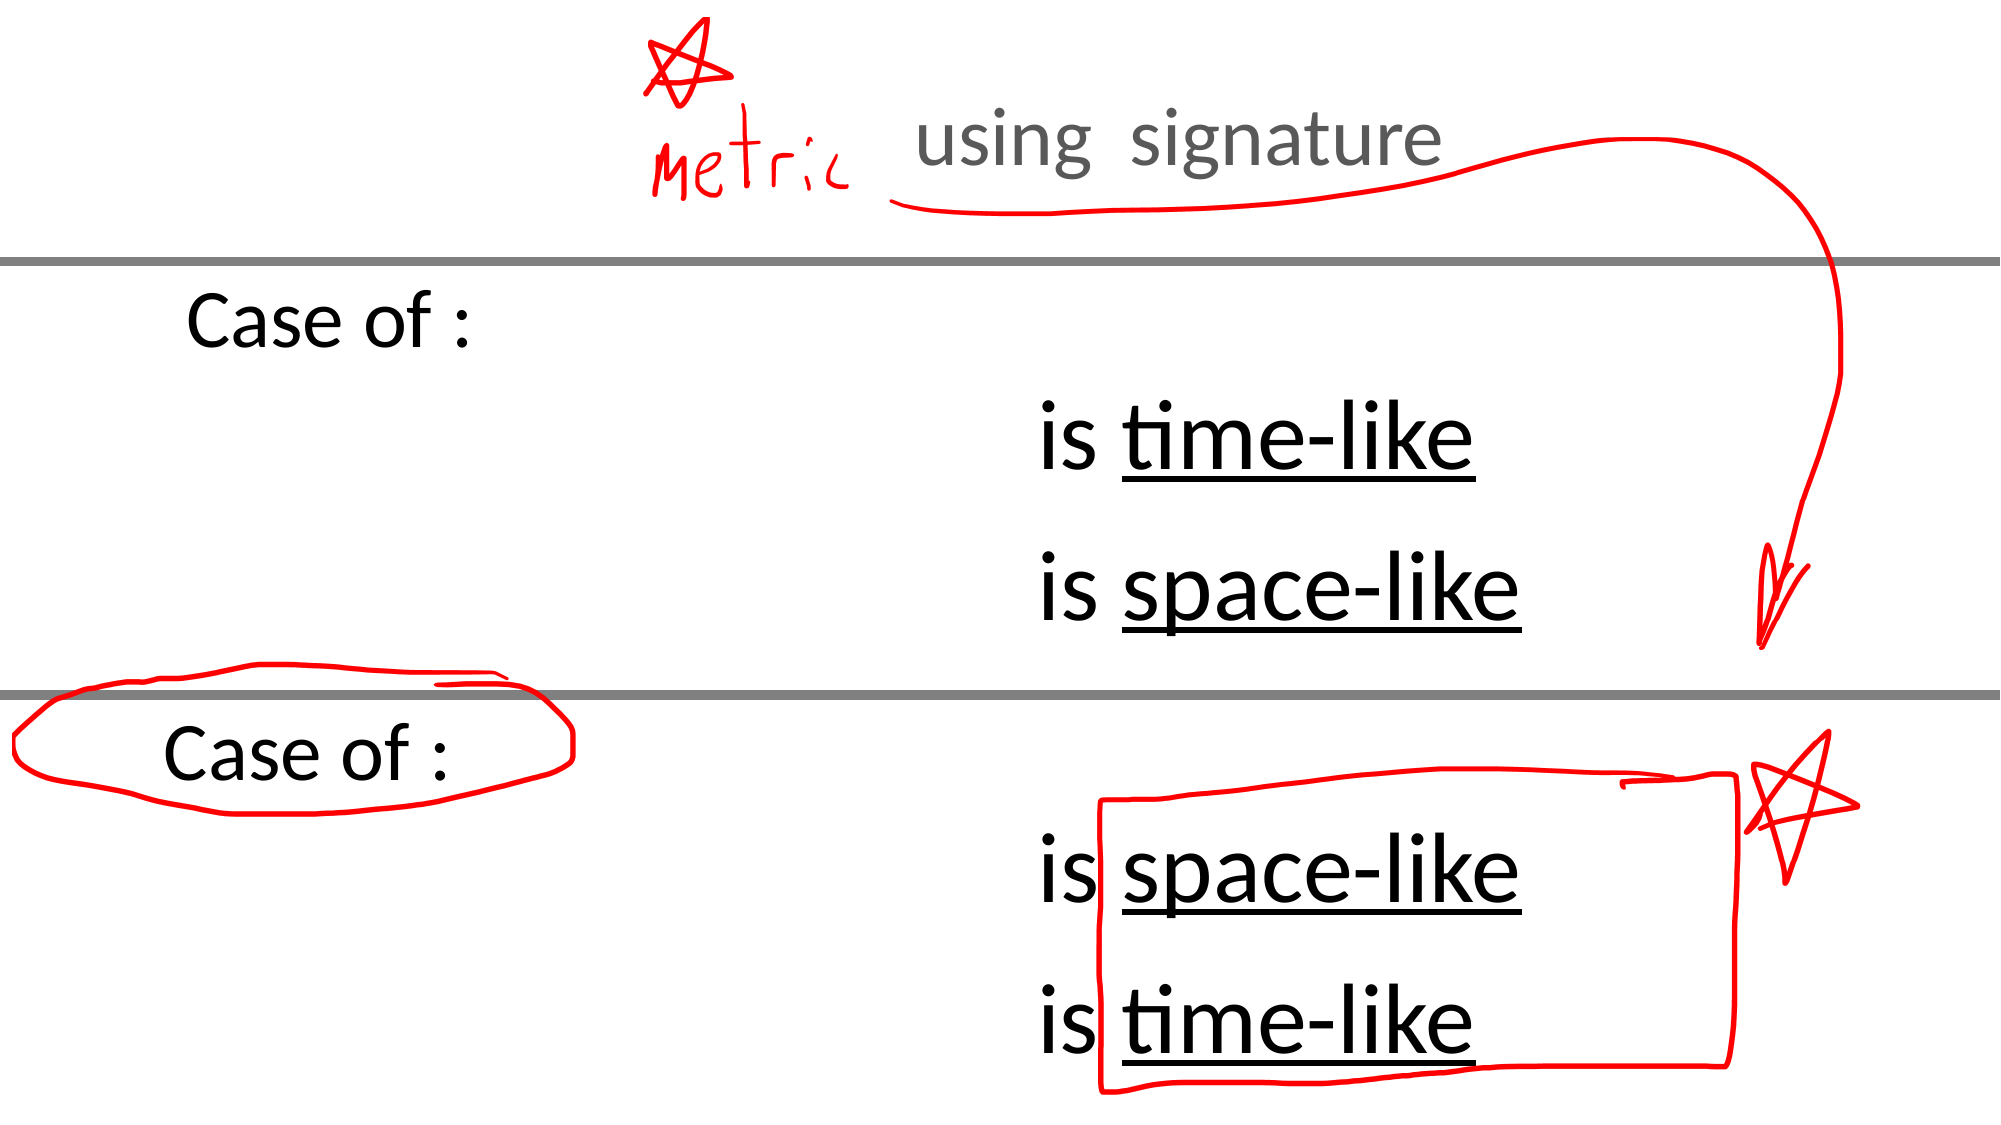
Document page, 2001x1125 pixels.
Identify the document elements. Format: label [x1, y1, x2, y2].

picture [12, 262, 1869, 694]
picture [12, 696, 1869, 1103]
picture [12, 17, 1869, 261]
